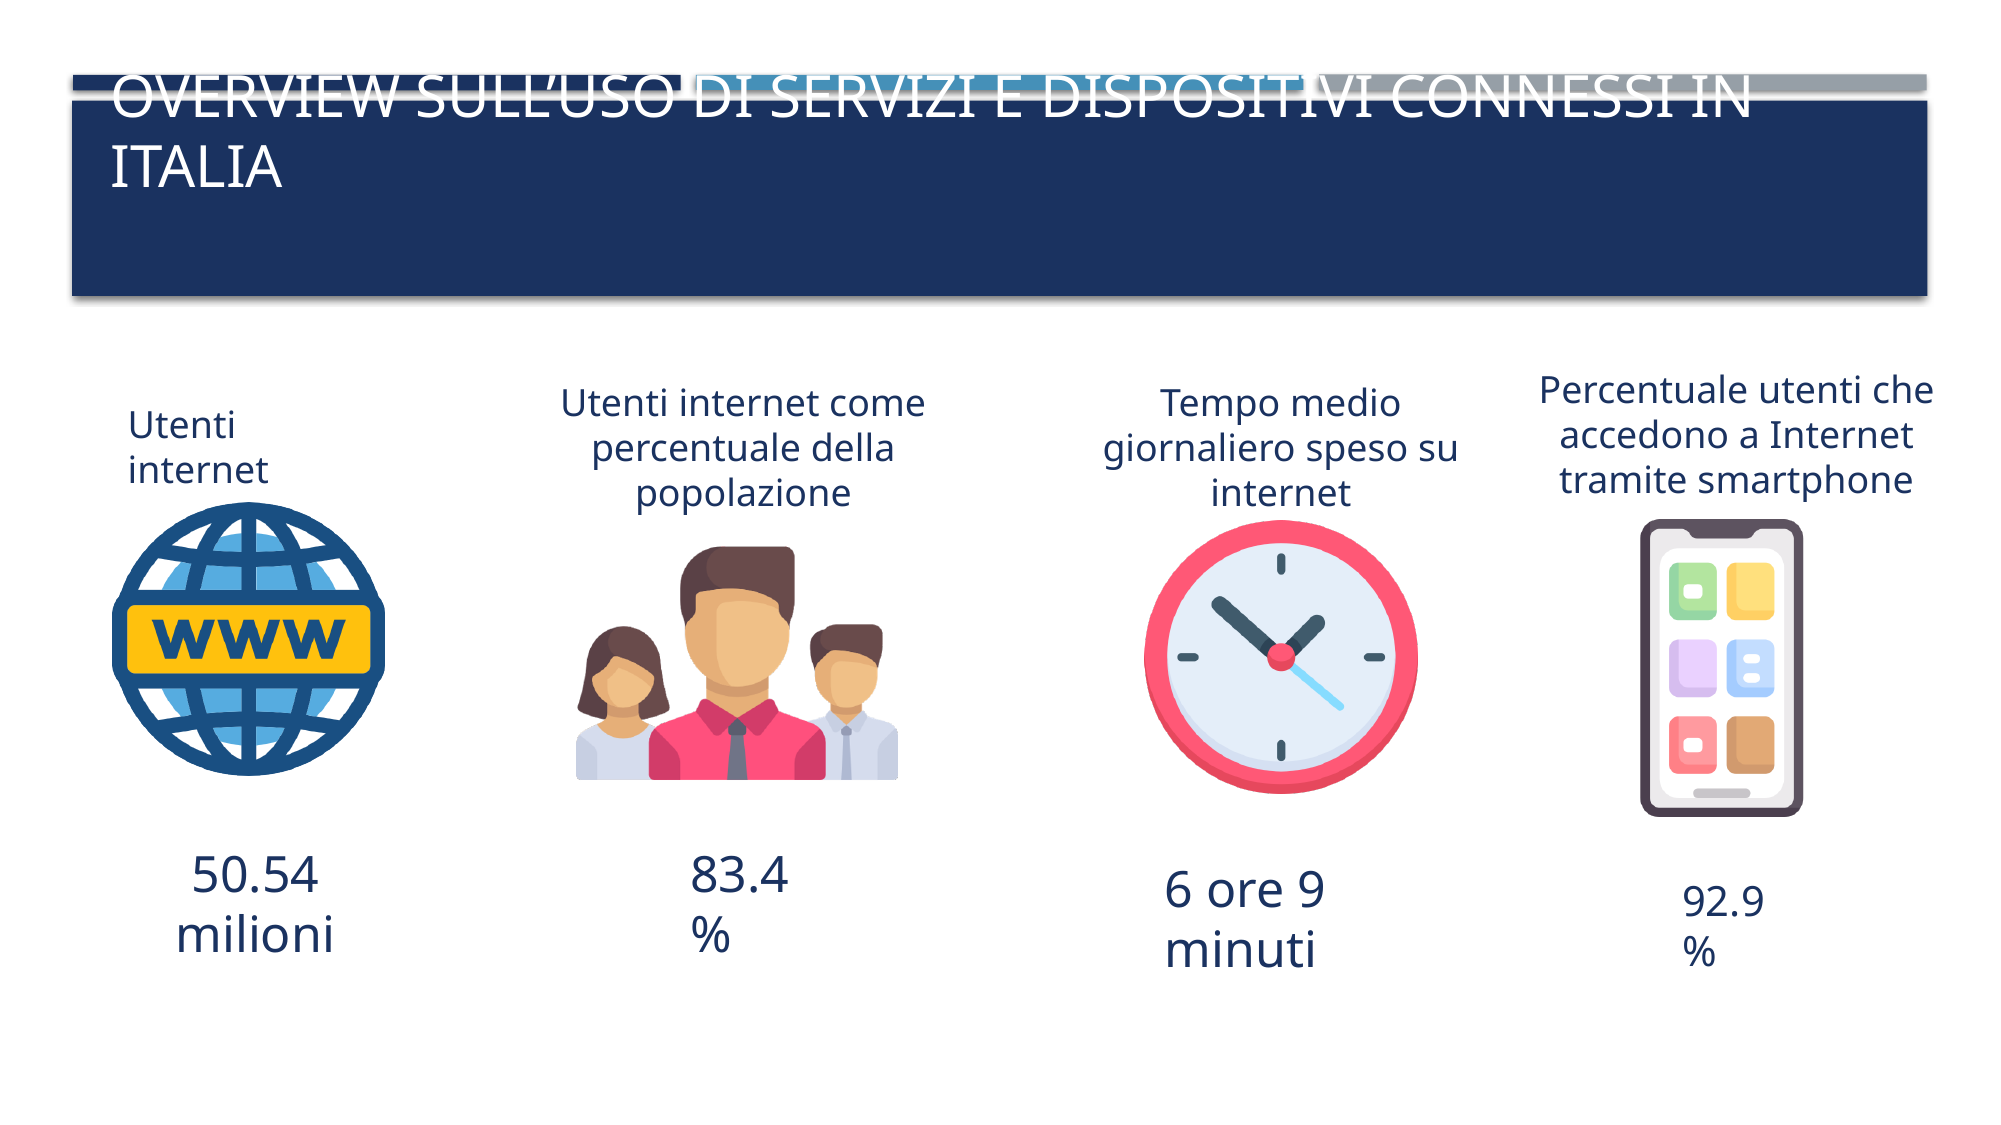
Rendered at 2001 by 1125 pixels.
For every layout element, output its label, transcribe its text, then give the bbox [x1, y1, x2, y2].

text_box 6 ore 9 minuti [1149, 850, 1483, 986]
text_box Utenti internet [112, 393, 377, 499]
picture [1143, 519, 1419, 794]
text_box Percentuale utenti che accedono a Internet tramite smartphone [1511, 358, 1962, 509]
text_box 92.9 % [1667, 867, 1818, 983]
title OVERVIEW SULL’USO DI SERVIZI E DISPOSITIVI CONNESSI in italia [95, 115, 1905, 207]
text_box 50.54 milioni [95, 834, 416, 970]
text_box 83.4 % [675, 834, 839, 970]
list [575, 501, 899, 825]
picture [1573, 519, 1871, 817]
text_box Utenti internet come percentuale della popolazione [477, 371, 1010, 522]
text_box Tempo medio giornaliero speso su internet [1056, 371, 1506, 522]
picture [112, 501, 386, 776]
